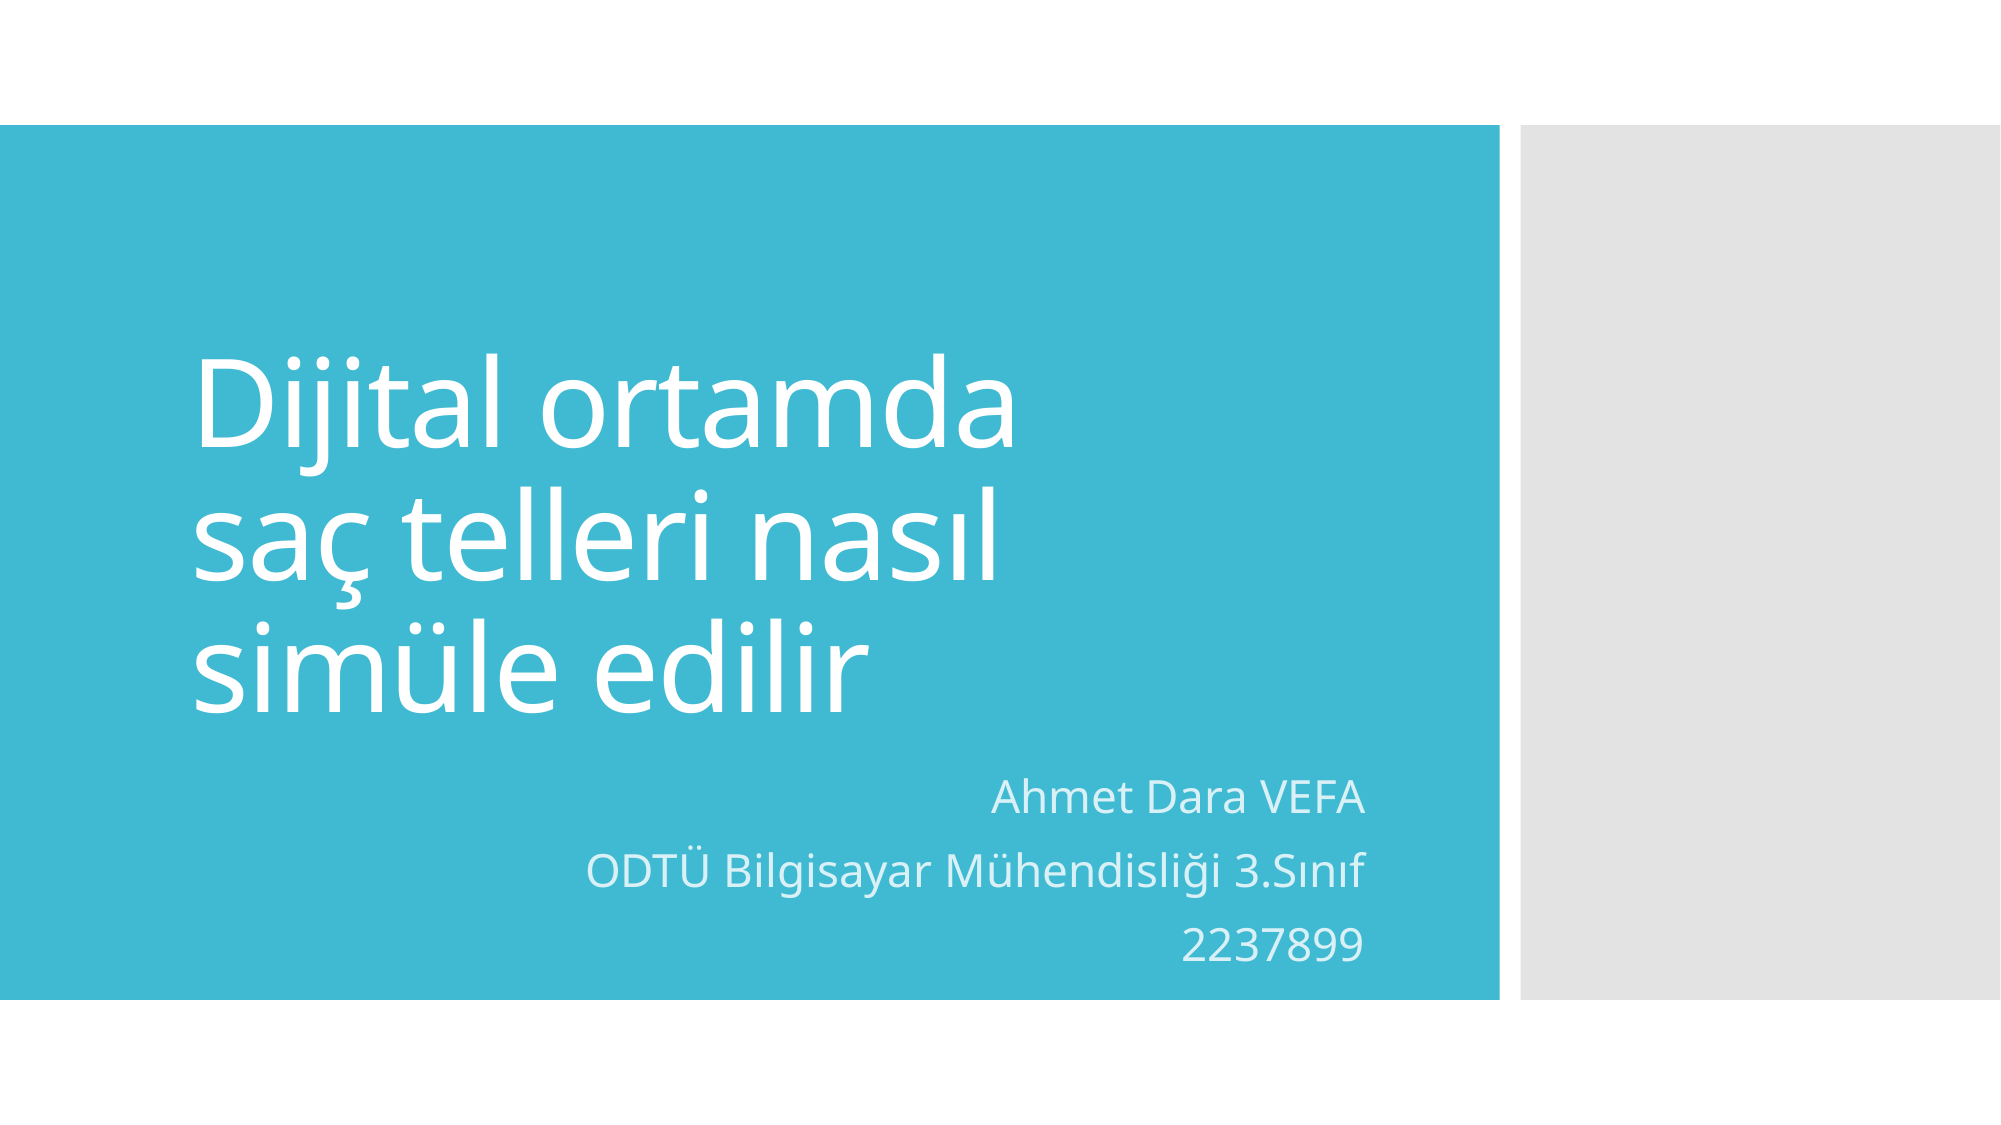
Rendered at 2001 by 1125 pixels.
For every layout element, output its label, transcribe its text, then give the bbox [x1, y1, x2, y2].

title Dijital ortamda saç telleri nasıl simüle edilir [175, 213, 1376, 747]
subtitle Ahmet Dara VEFA ODTÜ Bilgisayar Mühendisliği 3.Sınıf 2237899 [180, 766, 1381, 991]
